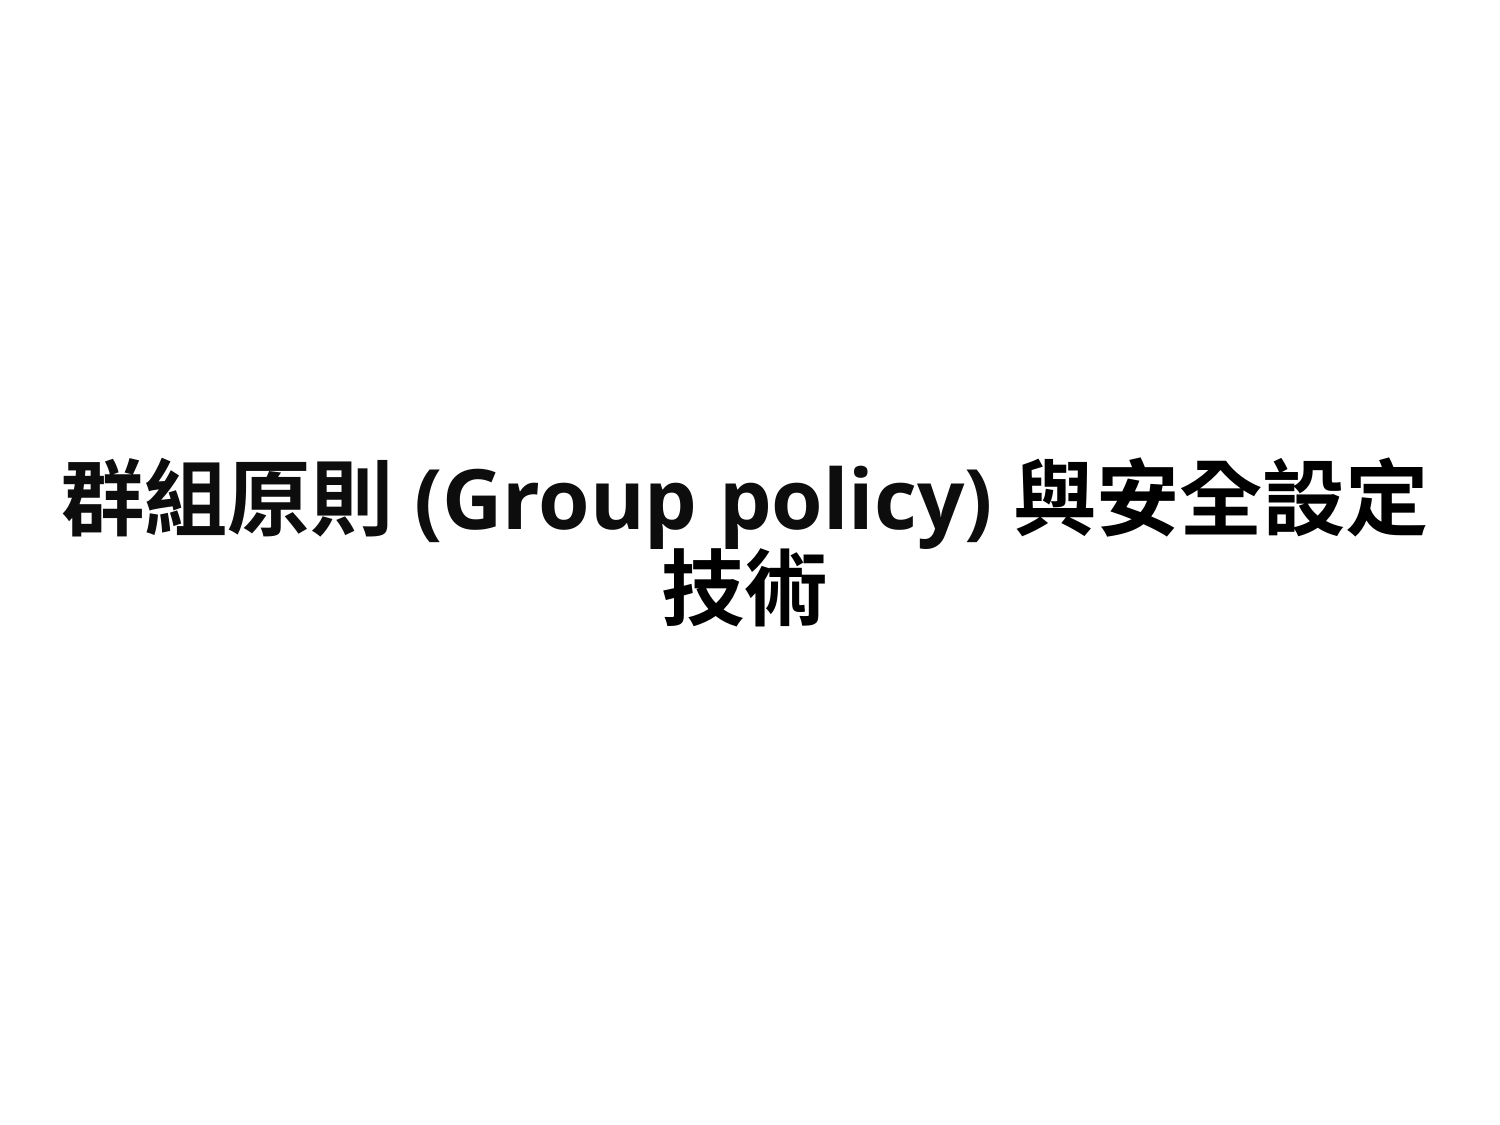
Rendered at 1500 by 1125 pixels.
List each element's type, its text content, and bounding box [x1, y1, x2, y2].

title 群組原則(Group policy)與安全設定 技術 [0, 439, 1491, 657]
